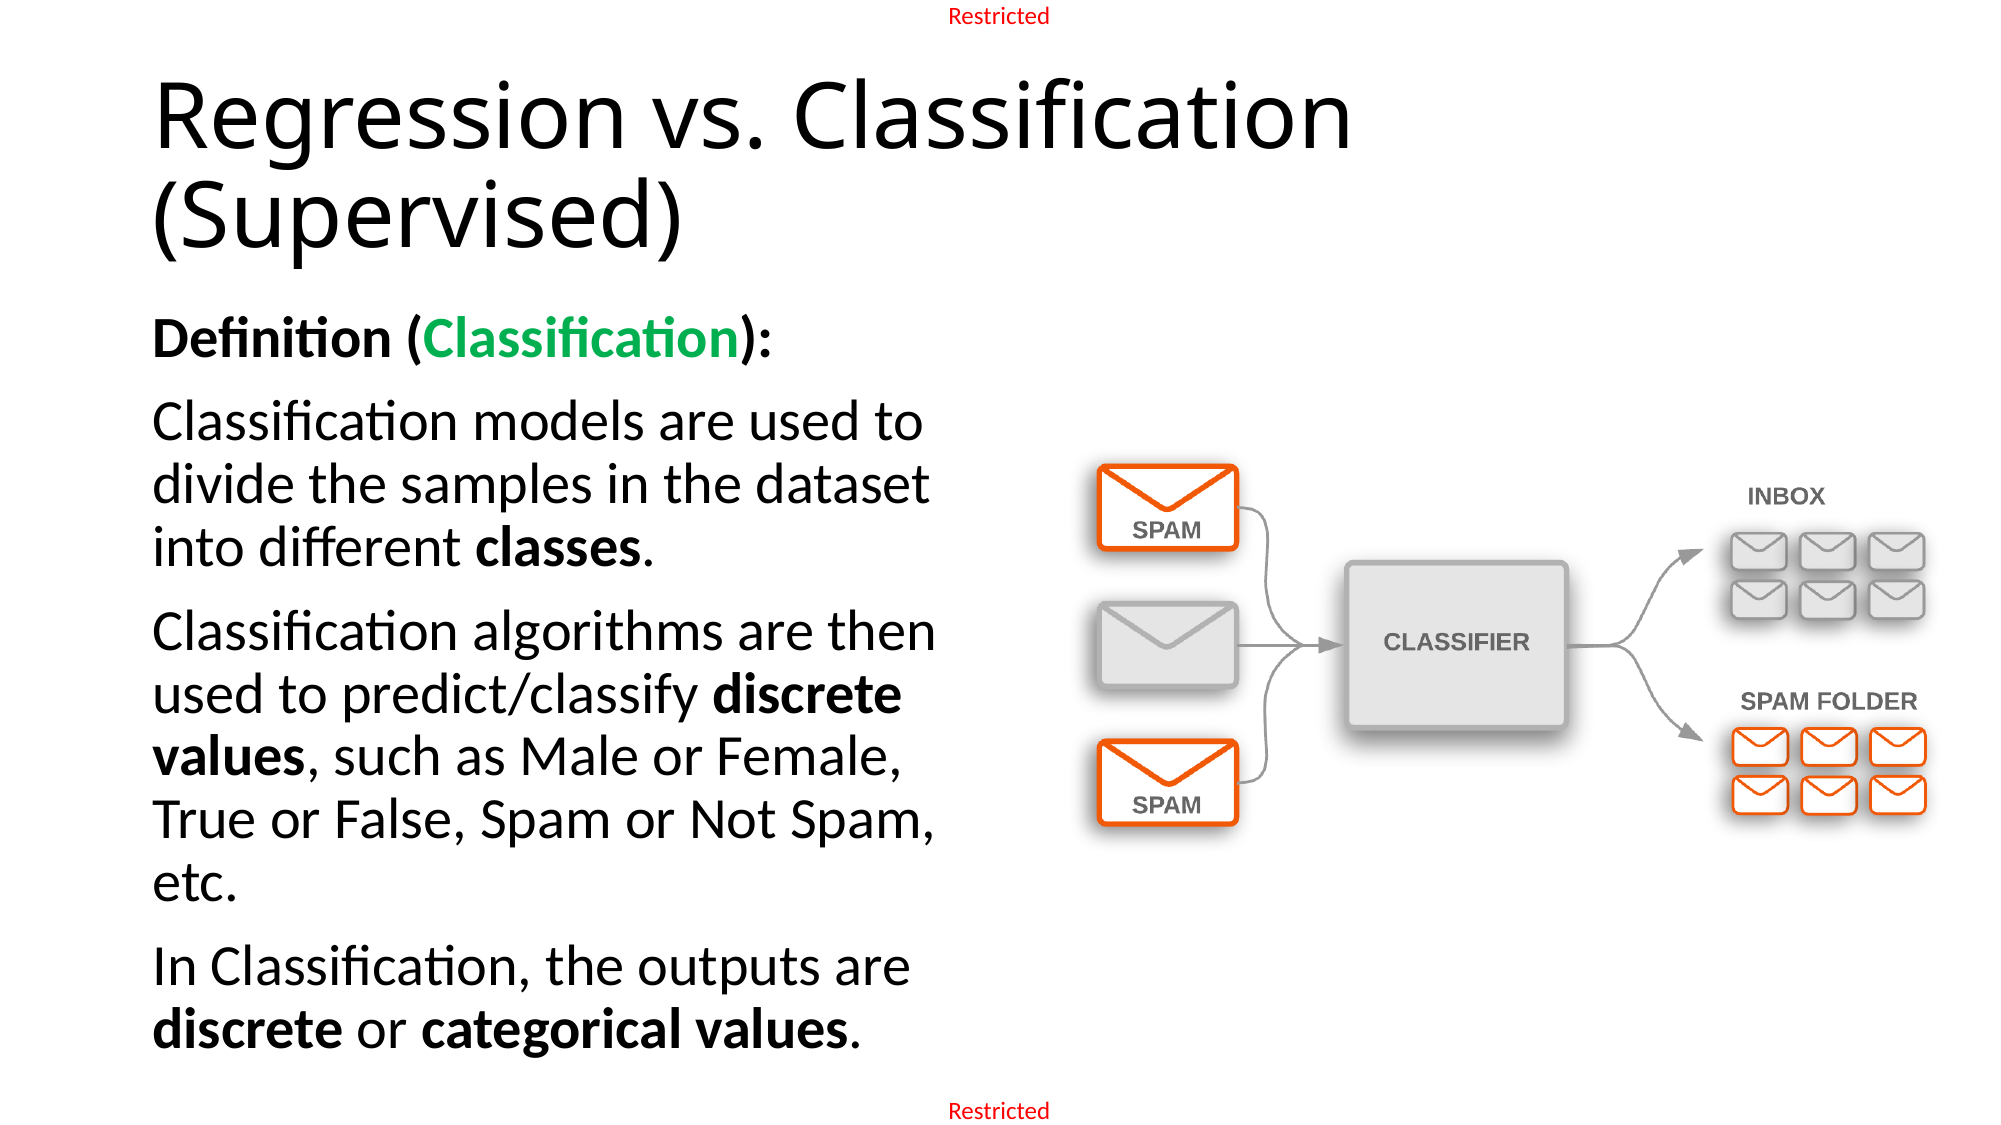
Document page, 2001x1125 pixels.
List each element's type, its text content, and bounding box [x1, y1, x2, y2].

list Definition (Classification): Classification models are used to divide the samples in the dataset into different classes. Classification algorithms are then used to predict/classify discrete values, such as Male or Female, True or False, Spam or Not Spam, etc. In Classification, the outputs are discrete or categorical values. [137, 299, 988, 1125]
title Regression vs. Classification (Supervised) [137, 59, 1863, 278]
picture [1044, 411, 1980, 879]
